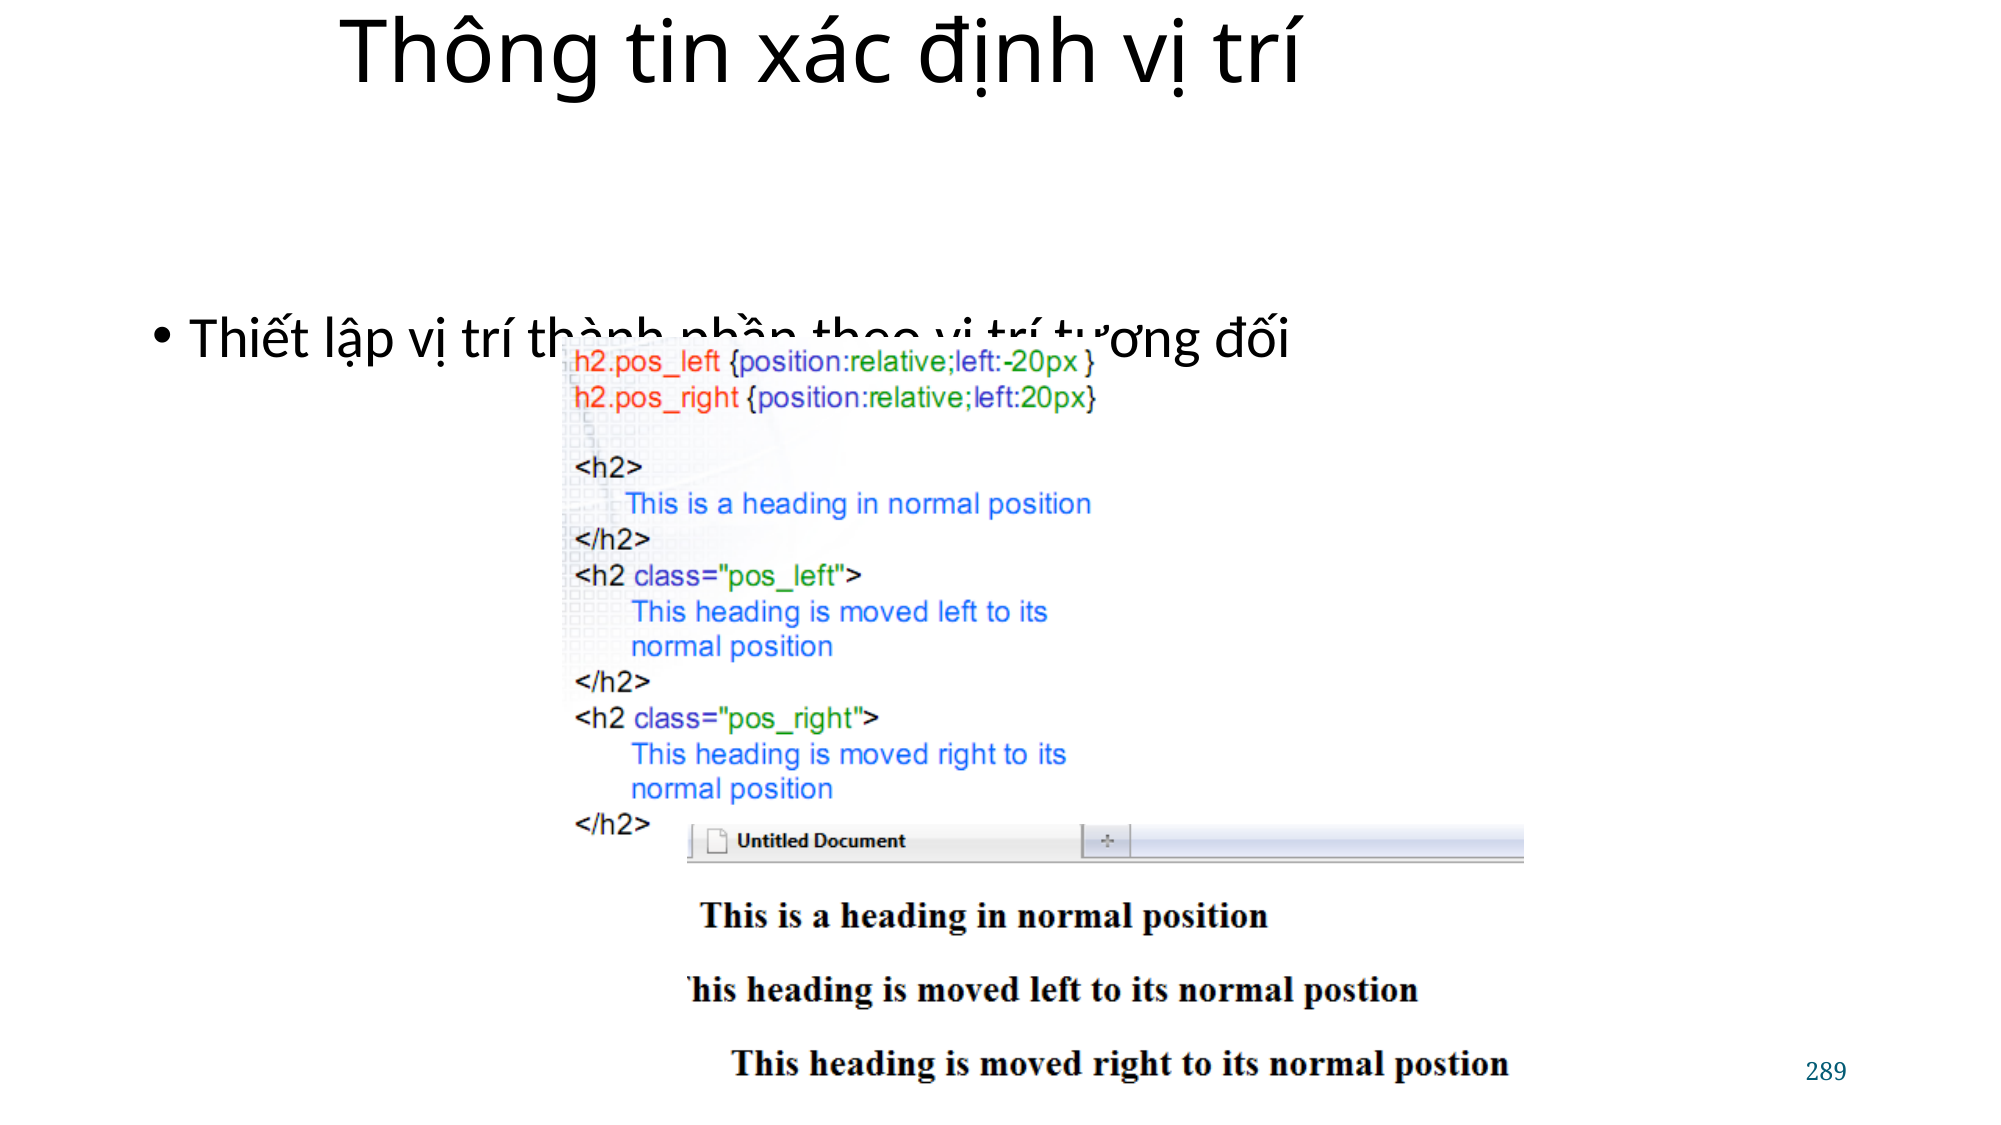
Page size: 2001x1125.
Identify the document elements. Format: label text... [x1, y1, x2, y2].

picture [562, 337, 1524, 1093]
title Thông tin xác định vị trí [324, 0, 1713, 110]
list Thiết lập vị trí thành phần theo vị trí tương đối [137, 299, 1863, 1014]
slide_number 289 [1412, 1042, 1863, 1103]
